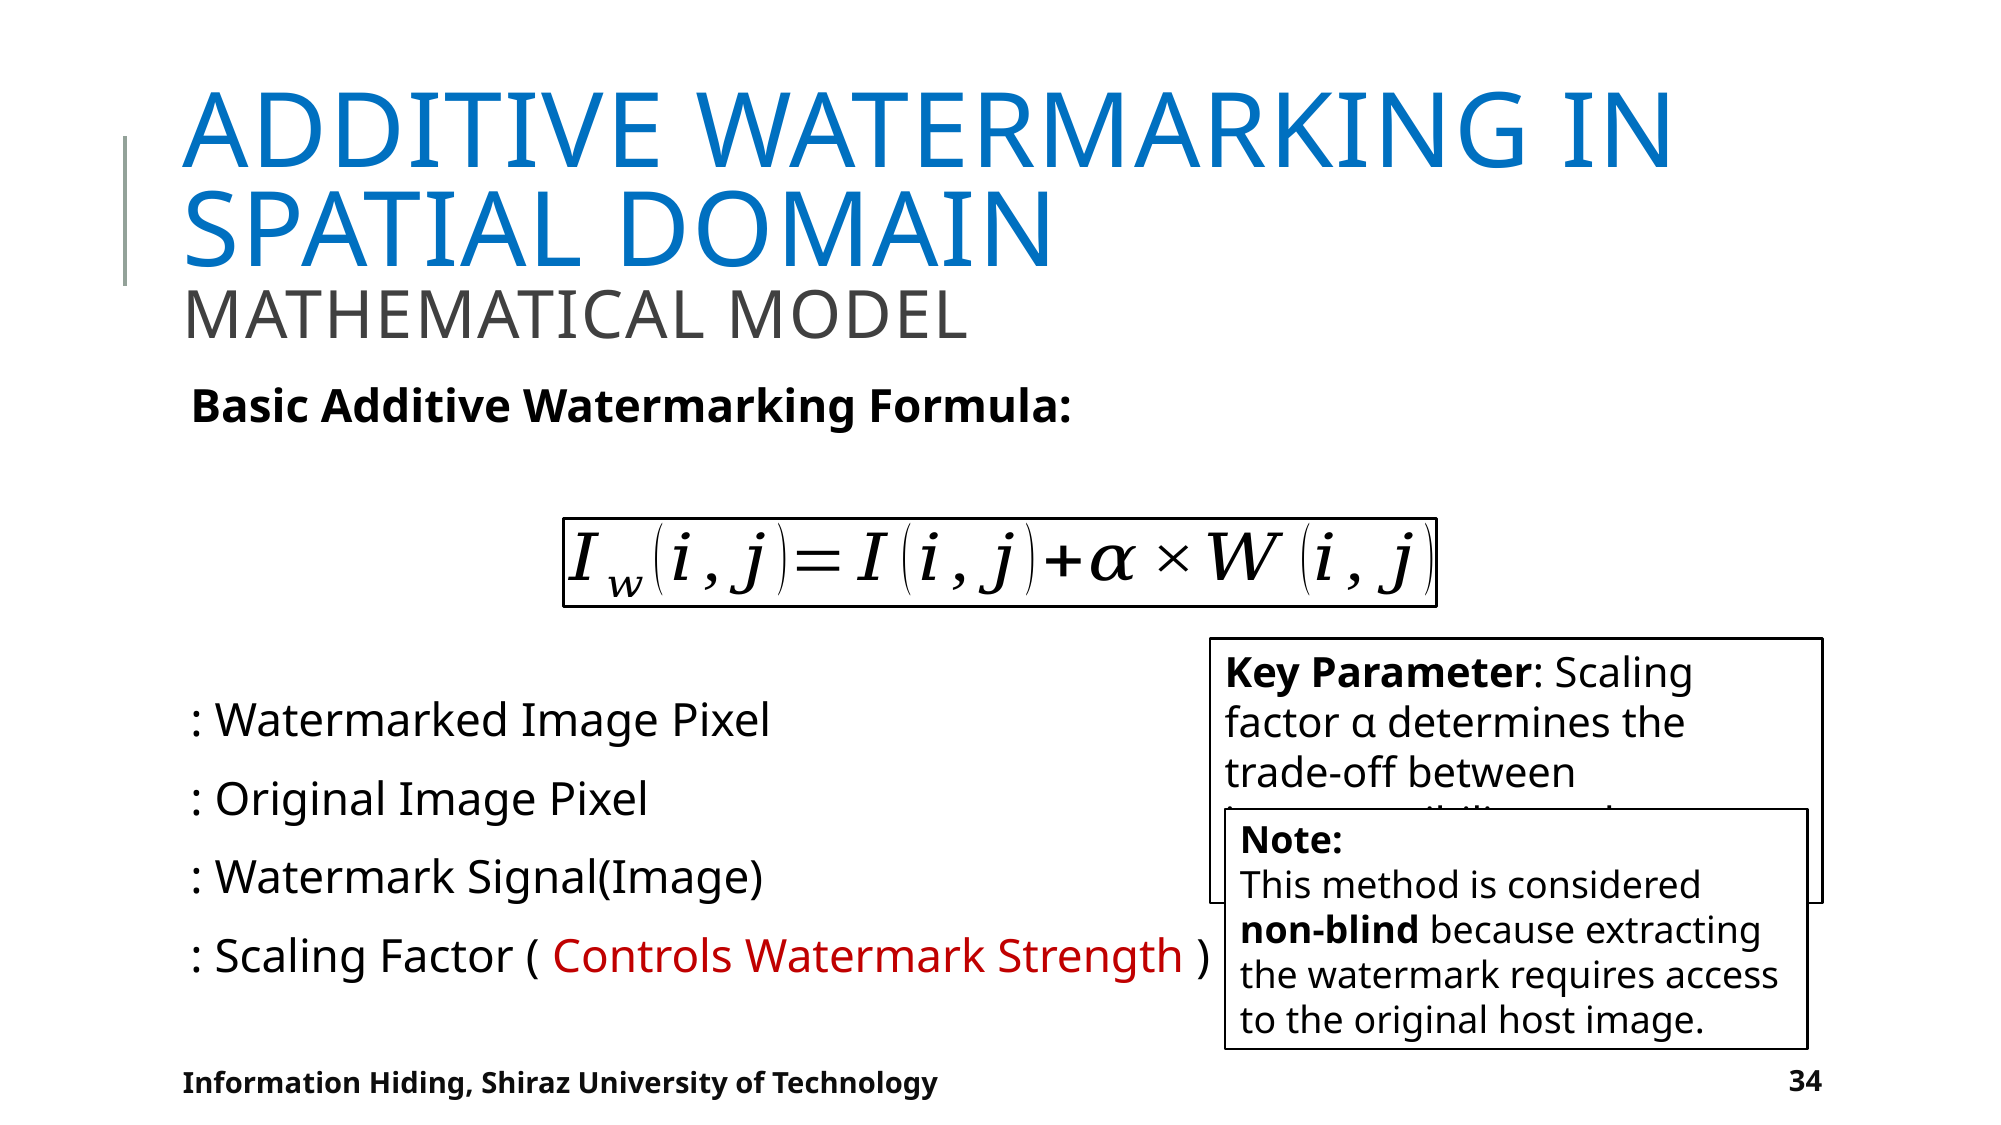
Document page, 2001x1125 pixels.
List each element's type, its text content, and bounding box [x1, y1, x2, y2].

footer Information Hiding, Shiraz University of Technology [168, 1059, 1773, 1105]
slide_number 34 [1773, 1059, 1853, 1105]
text_box Key Parameter: Scaling factor α determines the trade-off between imperceptibility and robustness [1209, 637, 1824, 904]
text_box Note: This method is considered non-blind because extracting the watermark requires access to the original host image. [1224, 808, 1809, 1050]
title Additive Watermarking in Spatial Domain Mathematical Model [168, 96, 1853, 342]
